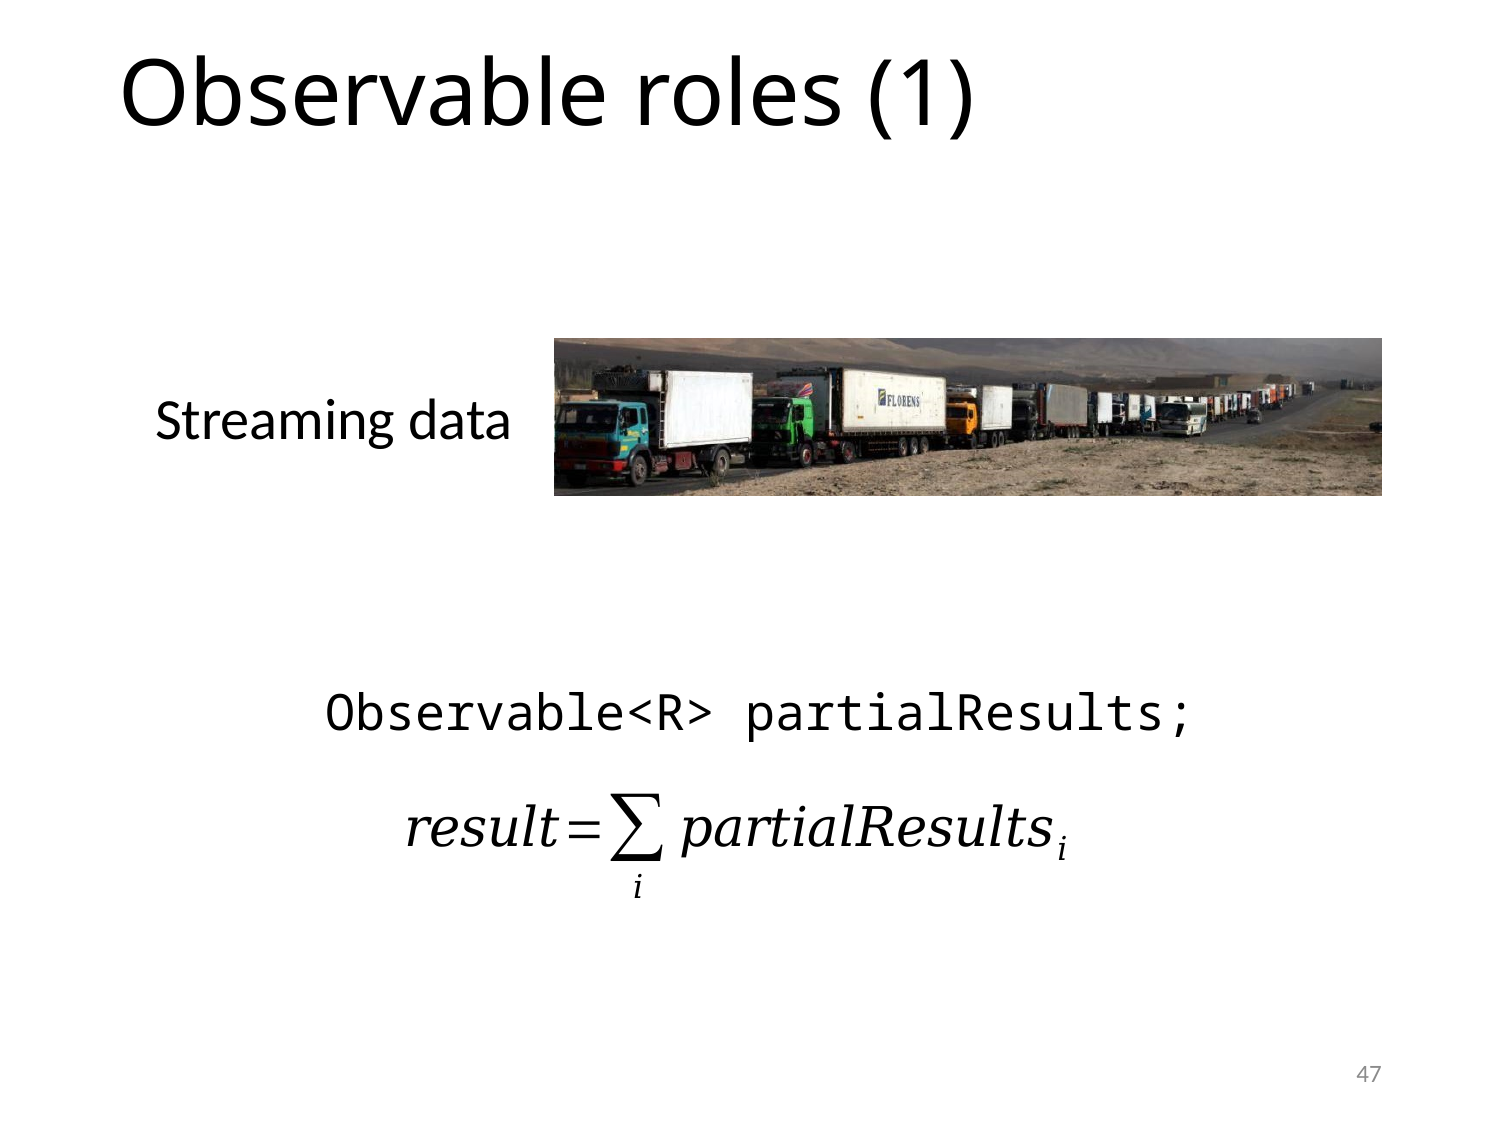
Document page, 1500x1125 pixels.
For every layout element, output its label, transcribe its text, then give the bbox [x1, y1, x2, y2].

list Streaming data [139, 381, 554, 473]
text_box Observable<R> partialResults; [310, 613, 1320, 748]
slide_number 47 [1059, 1042, 1397, 1103]
picture [554, 338, 1382, 496]
title Observable roles (1) [103, 22, 1397, 170]
